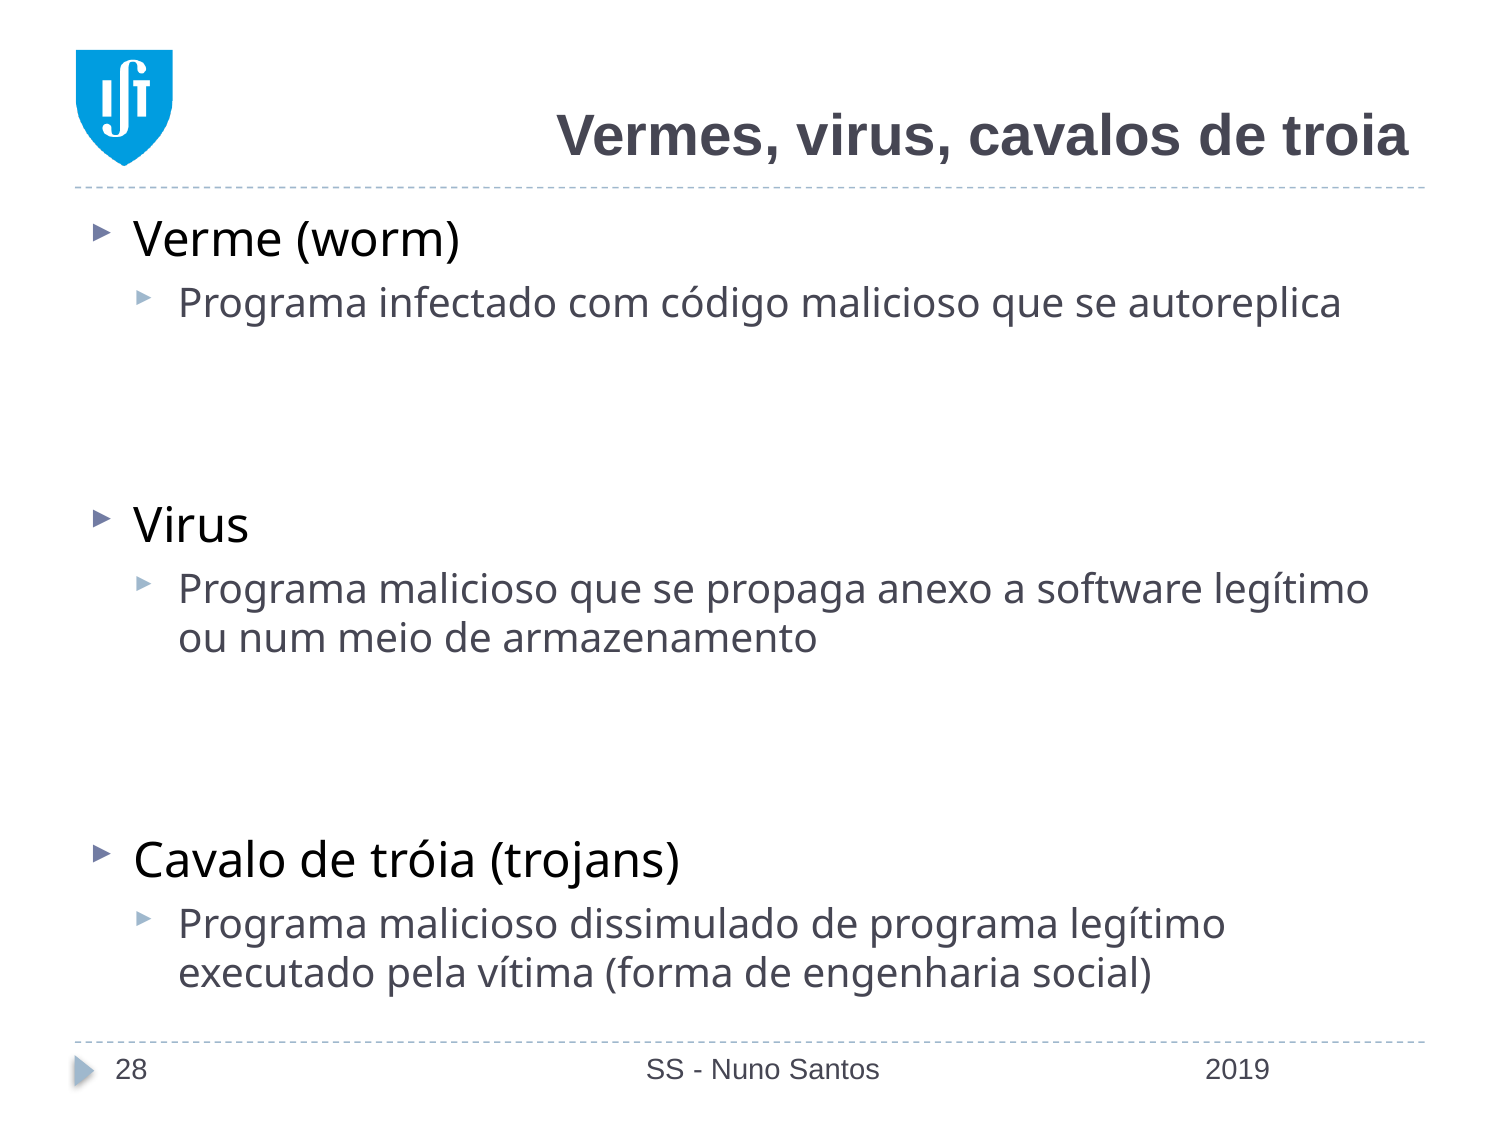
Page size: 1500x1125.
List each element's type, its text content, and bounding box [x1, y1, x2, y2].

list Verme (worm) Programa infectado com código malicioso que se autoreplica Virus Programa malicioso que se propaga anexo a software legítimo ou num meio de armazenamento Cavalo de tróia (trojans) Programa malicioso dissimulado de programa legítimo executado pela vítima (forma de engenharia social) [75, 200, 1425, 1010]
title Vermes, virus, cavalos de troia [200, 24, 1425, 175]
footer SS - Nuno Santos [475, 1042, 1051, 1103]
slide_number 2019 [1051, 1042, 1426, 1103]
slide_number 28 [100, 1042, 426, 1103]
picture [68, 42, 180, 175]
